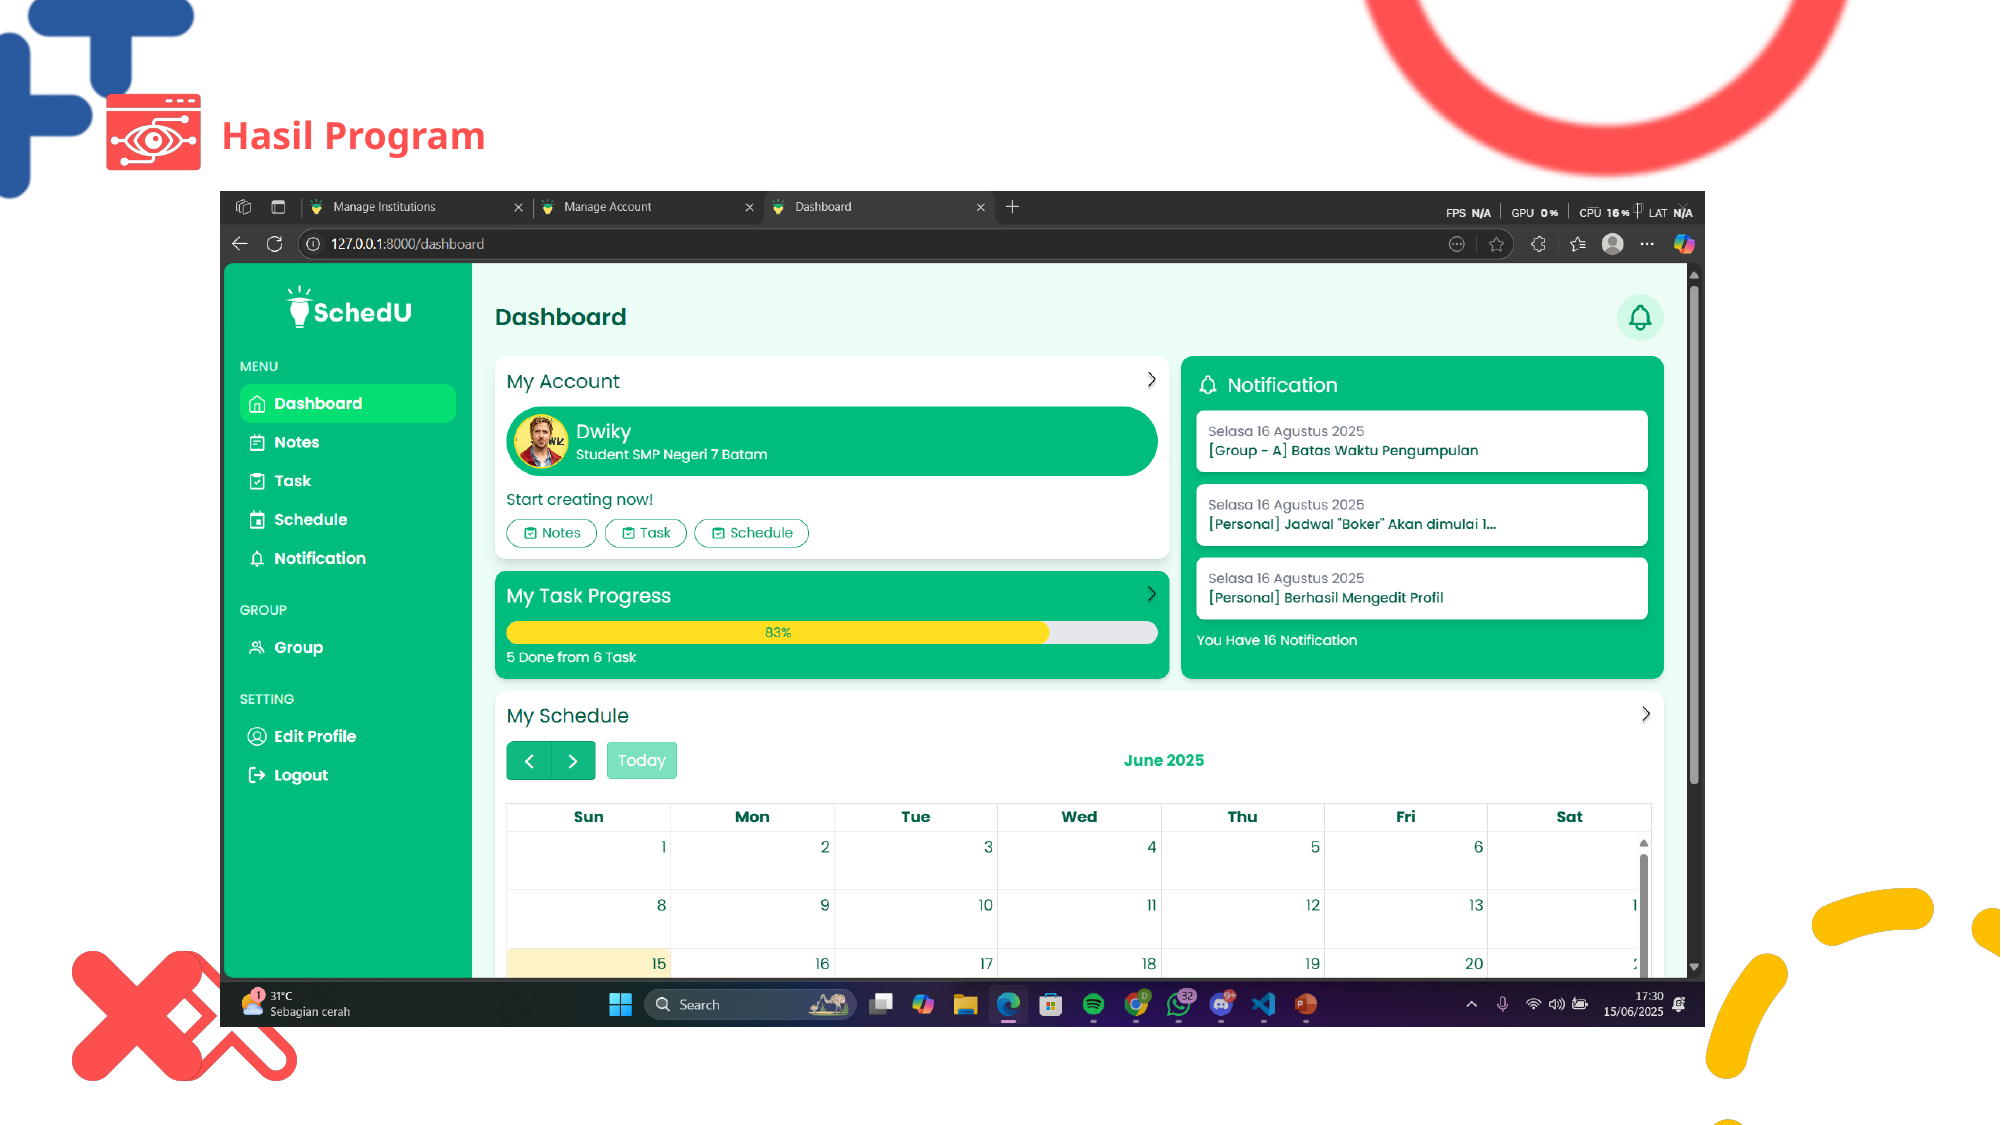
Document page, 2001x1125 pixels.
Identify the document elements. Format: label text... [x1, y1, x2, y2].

text_box Hasil Program [221, 105, 586, 165]
picture [0, 0, 2000, 1125]
